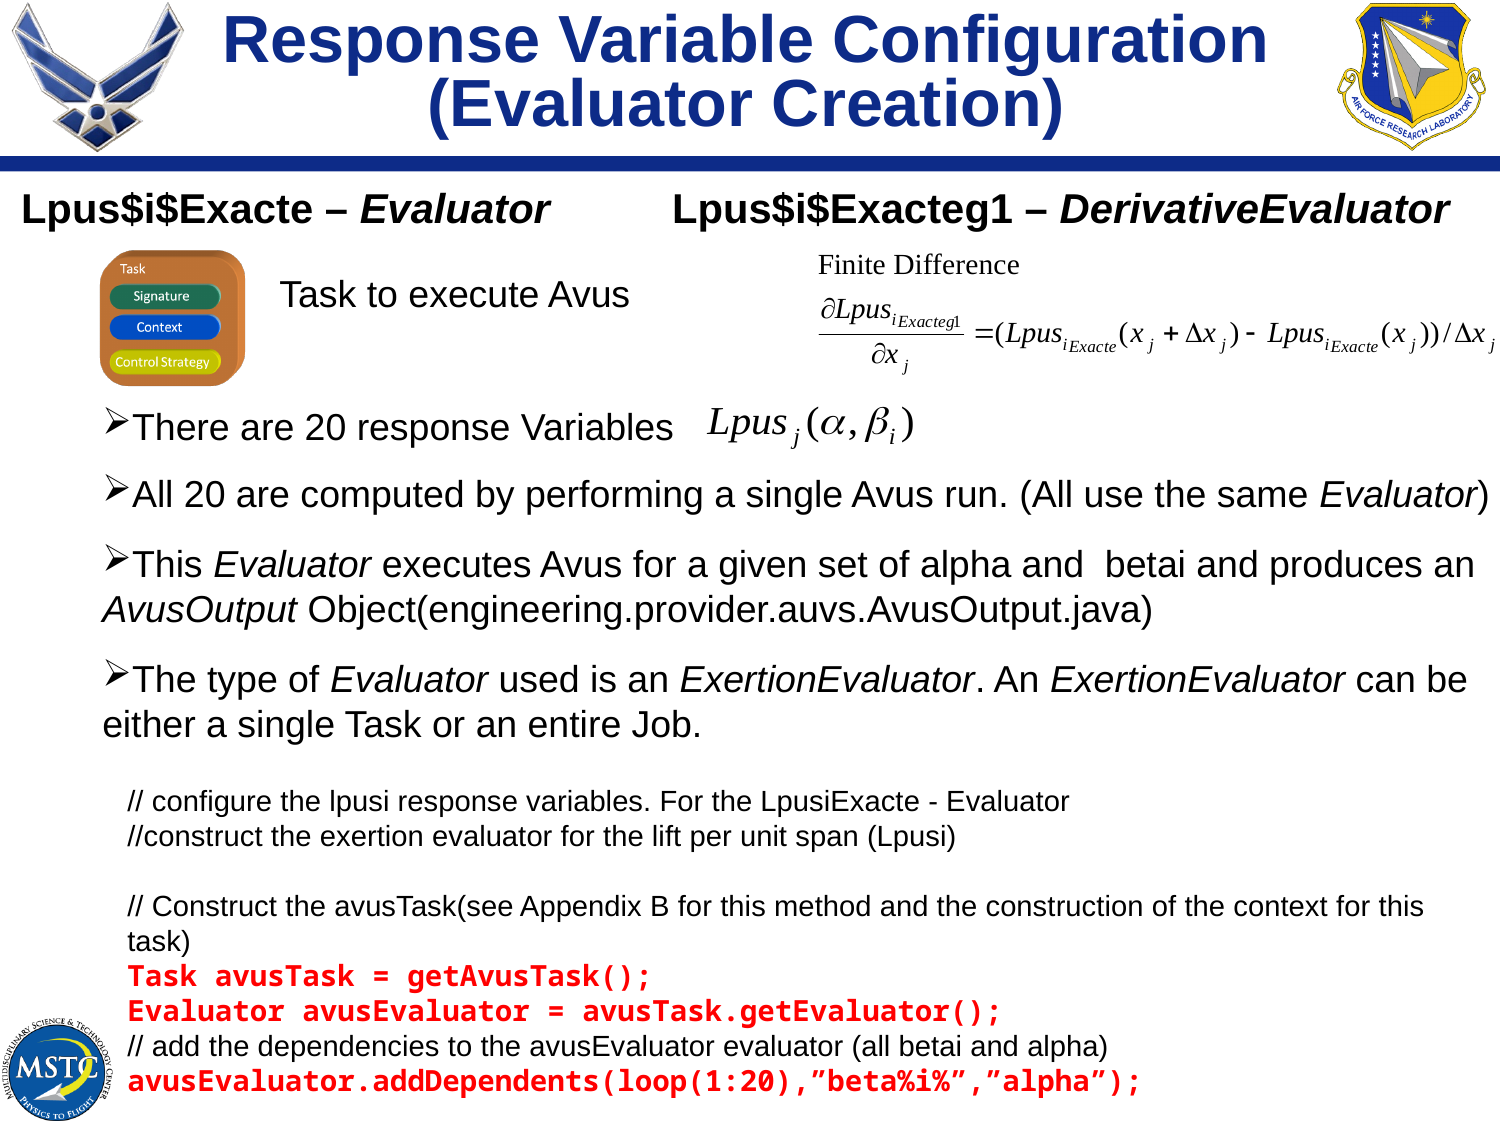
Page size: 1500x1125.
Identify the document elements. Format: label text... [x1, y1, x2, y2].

picture [1337, 3, 1486, 151]
text_box Lpus$i$Exacteg1 – DerivativeEvaluator [657, 174, 1465, 240]
picture [2, 0, 198, 156]
text_box There are 20 response Variables All 20 are computed by performing a single Avus run. (All use the same Evaluator) This Evaluator executes Avus for a given set of alpha and betai and produces an AvusOutput Object(engineering.provider.auvs.AvusOutput.java) The type of Evaluator used is an ExertionEvaluator. An ExertionEvaluator can be either a single Task or an entire Job. [87, 395, 1500, 753]
title Response Variable Configuration (Evaluator Creation) [162, 2, 1338, 149]
text_box Task to execute Avus [264, 262, 646, 323]
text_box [813, 249, 1500, 380]
text_box // configure the lpusi response variables. For the LpusiExacte - Evaluator //construct the exertion evaluator for the lift per unit span (Lpusi) // Construct the avusTask(see Appendix B for this method and the construction of the context for this task) Task avusTask = getAvusTask(); Evaluator avusEvaluator = avusTask.getEvaluator(); // add the dependencies to the avusEvaluator evaluator (all betai and alpha) avusEvaluator.addDependents(loop(1:20),”beta%i%”,”alpha”); [112, 774, 1500, 1105]
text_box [699, 394, 921, 458]
picture [99, 249, 246, 387]
text_box Lpus$i$Exacte – Evaluator [6, 174, 565, 240]
picture [0, 1016, 113, 1121]
